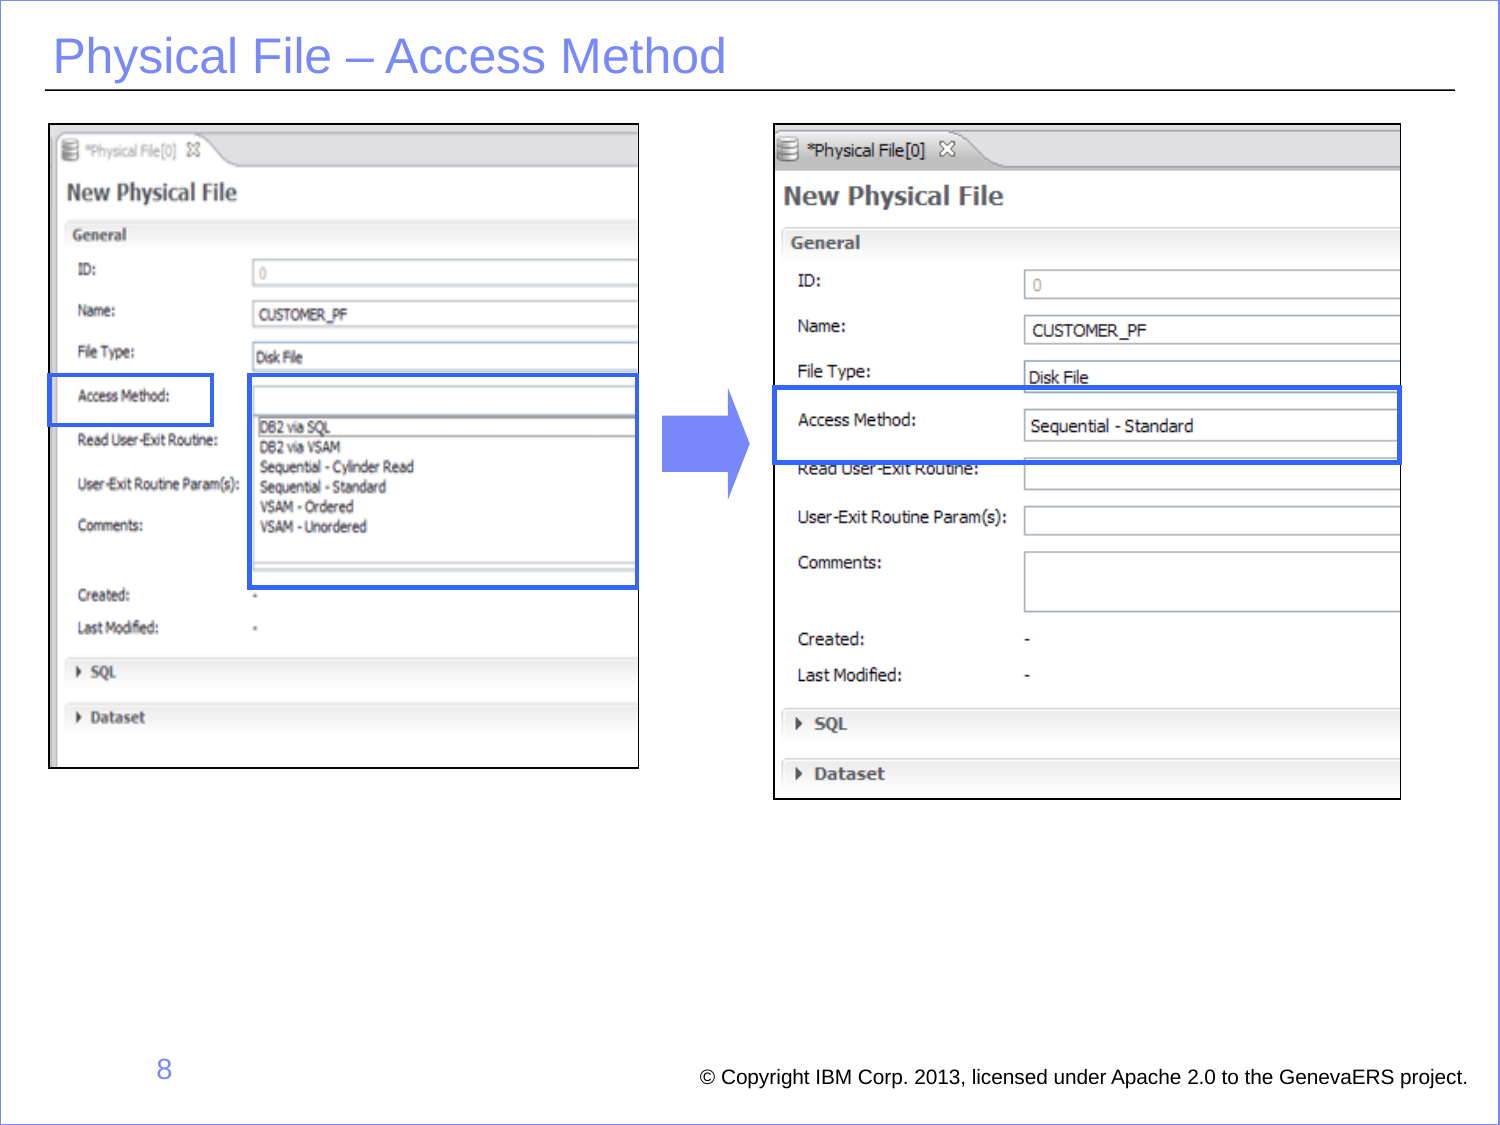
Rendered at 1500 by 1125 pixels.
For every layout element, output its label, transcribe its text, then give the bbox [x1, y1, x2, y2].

picture [774, 124, 1401, 799]
slide_number 8 [37, 1046, 188, 1125]
picture [49, 124, 638, 768]
text_box [662, 387, 750, 501]
title Physical File – Access Method [37, 22, 1321, 113]
